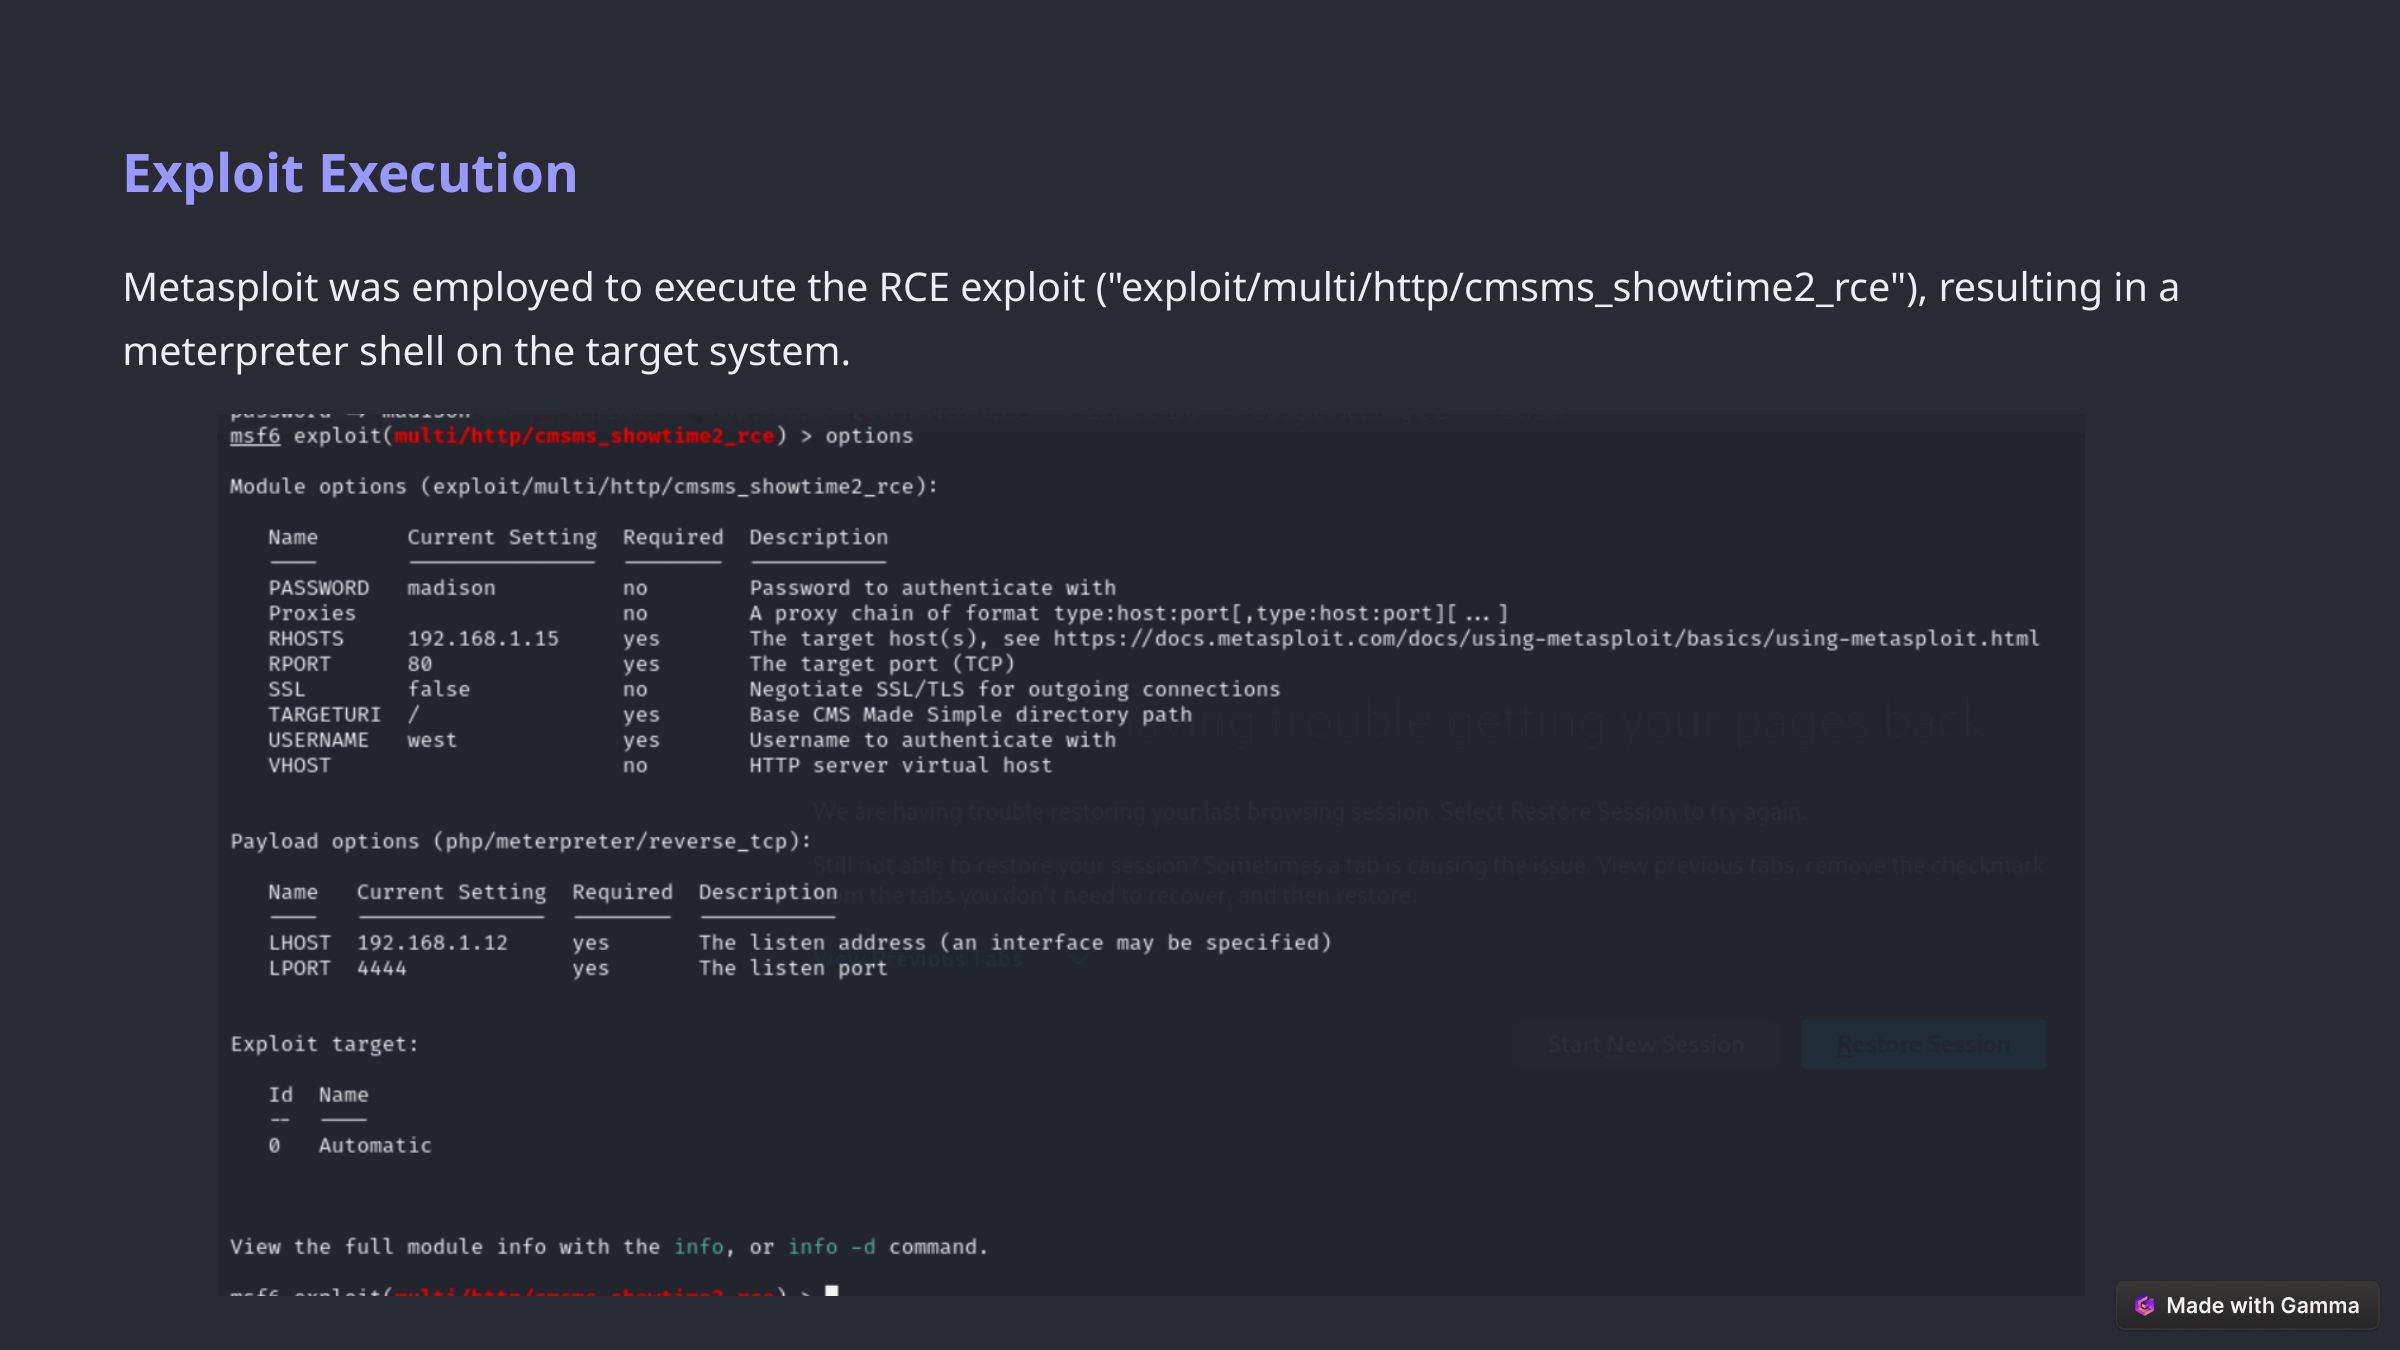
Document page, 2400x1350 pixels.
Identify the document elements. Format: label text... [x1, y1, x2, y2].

text_box Metasploit was employed to execute the RCE exploit ("exploit/multi/http/cmsms_showtime2_rce"), resulting in a meterpreter shell on the target system. [122, 244, 2257, 429]
text_box Exploit Execution [122, 137, 656, 204]
picture [2106, 1271, 2389, 1339]
picture [217, 414, 2085, 1296]
